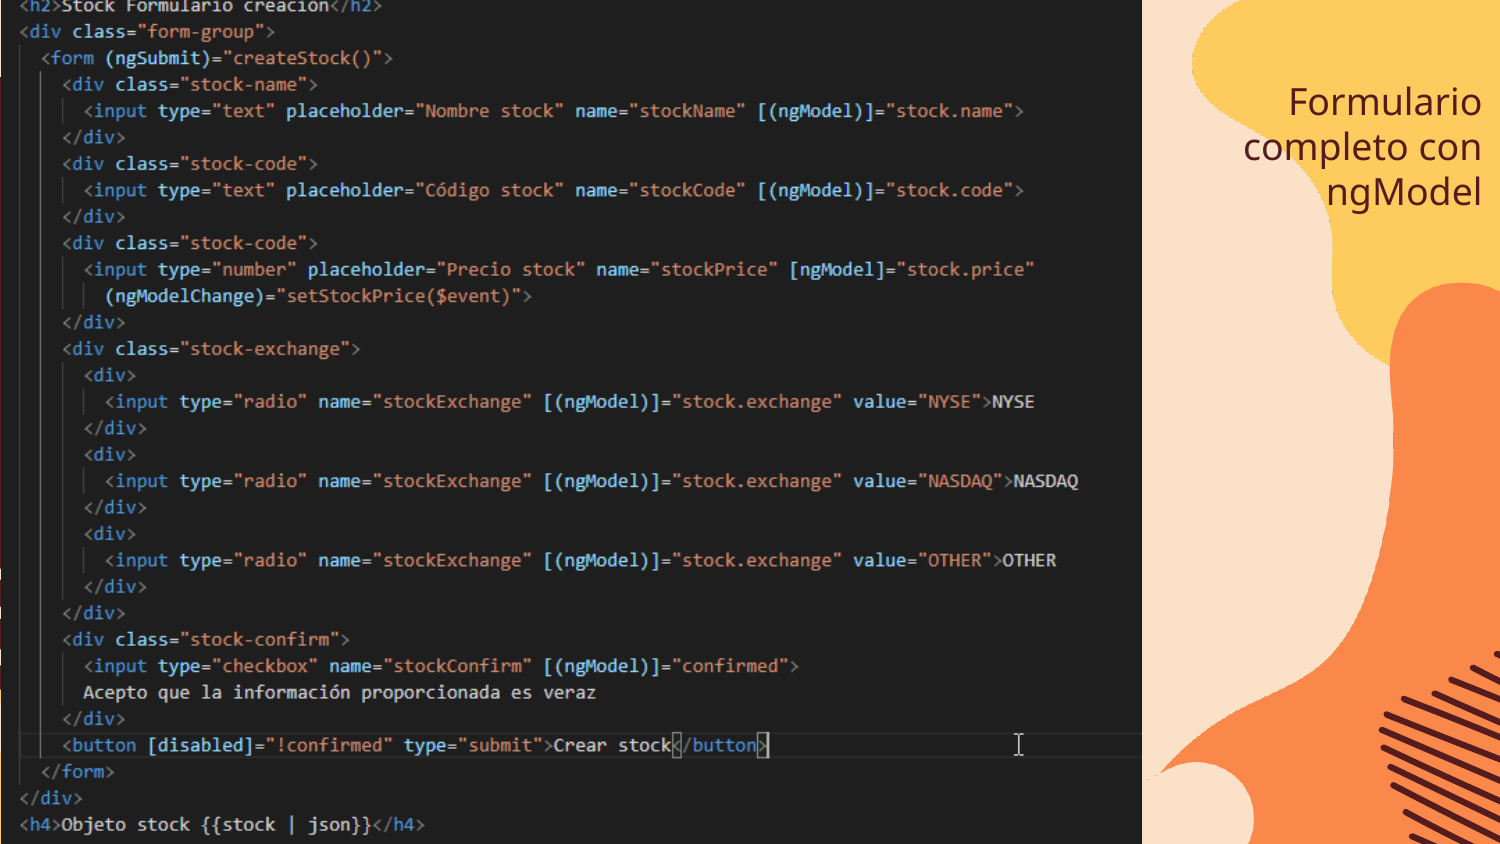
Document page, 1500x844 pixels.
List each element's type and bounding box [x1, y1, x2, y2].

picture [0, 0, 1500, 844]
text_box [1388, 500, 1500, 844]
